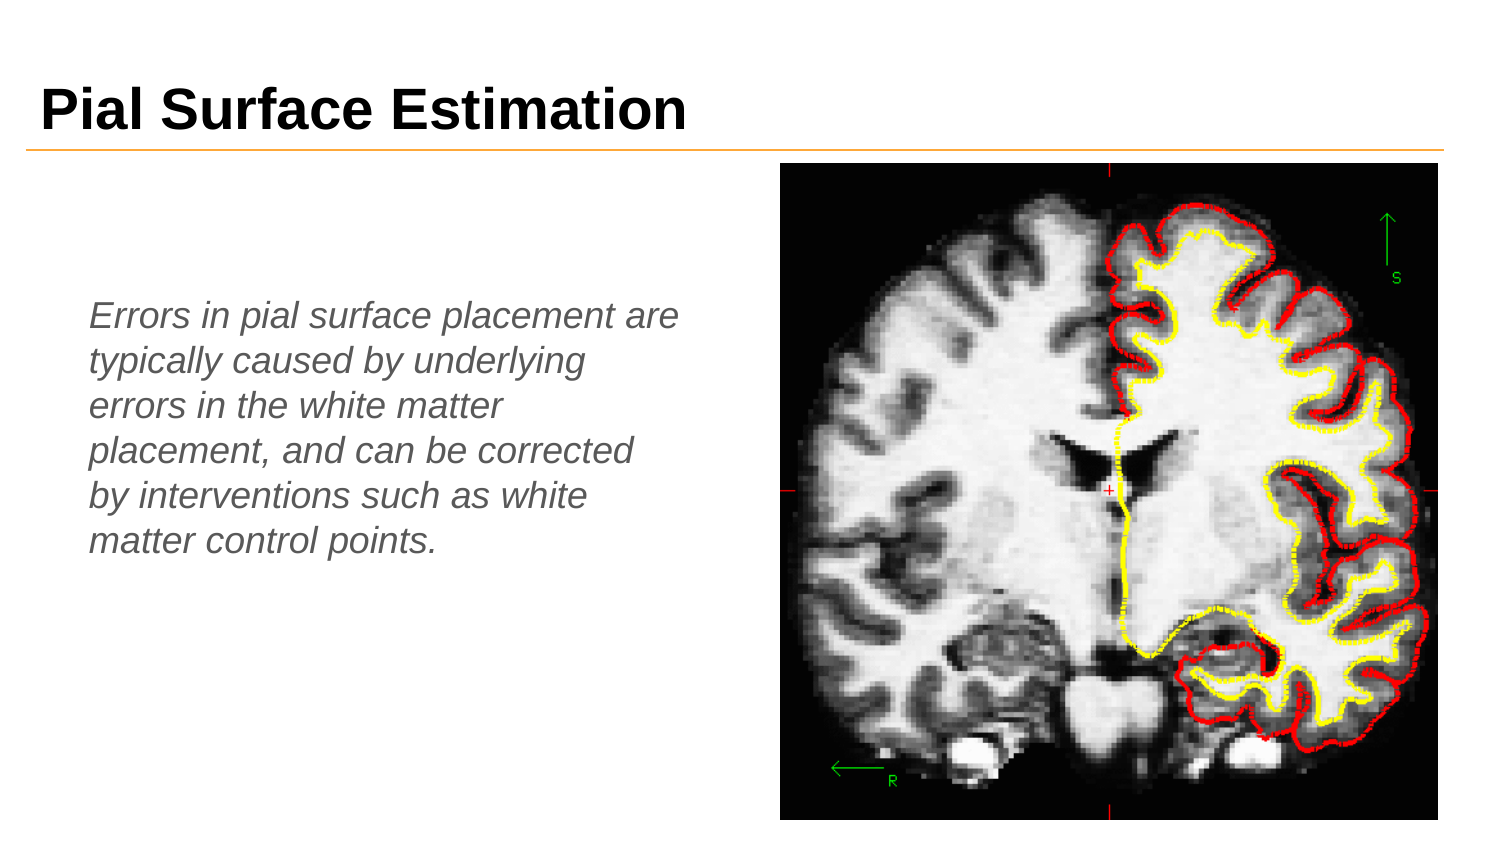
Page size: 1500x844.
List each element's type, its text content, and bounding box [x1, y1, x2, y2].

text_box Errors in pial surface placement are typically caused by underlying errors in the white matter placement, and can be corrected by interventions such as white matter control points. [77, 342, 692, 510]
picture [780, 162, 1438, 821]
title Pial Surface Estimation [25, 56, 1424, 149]
